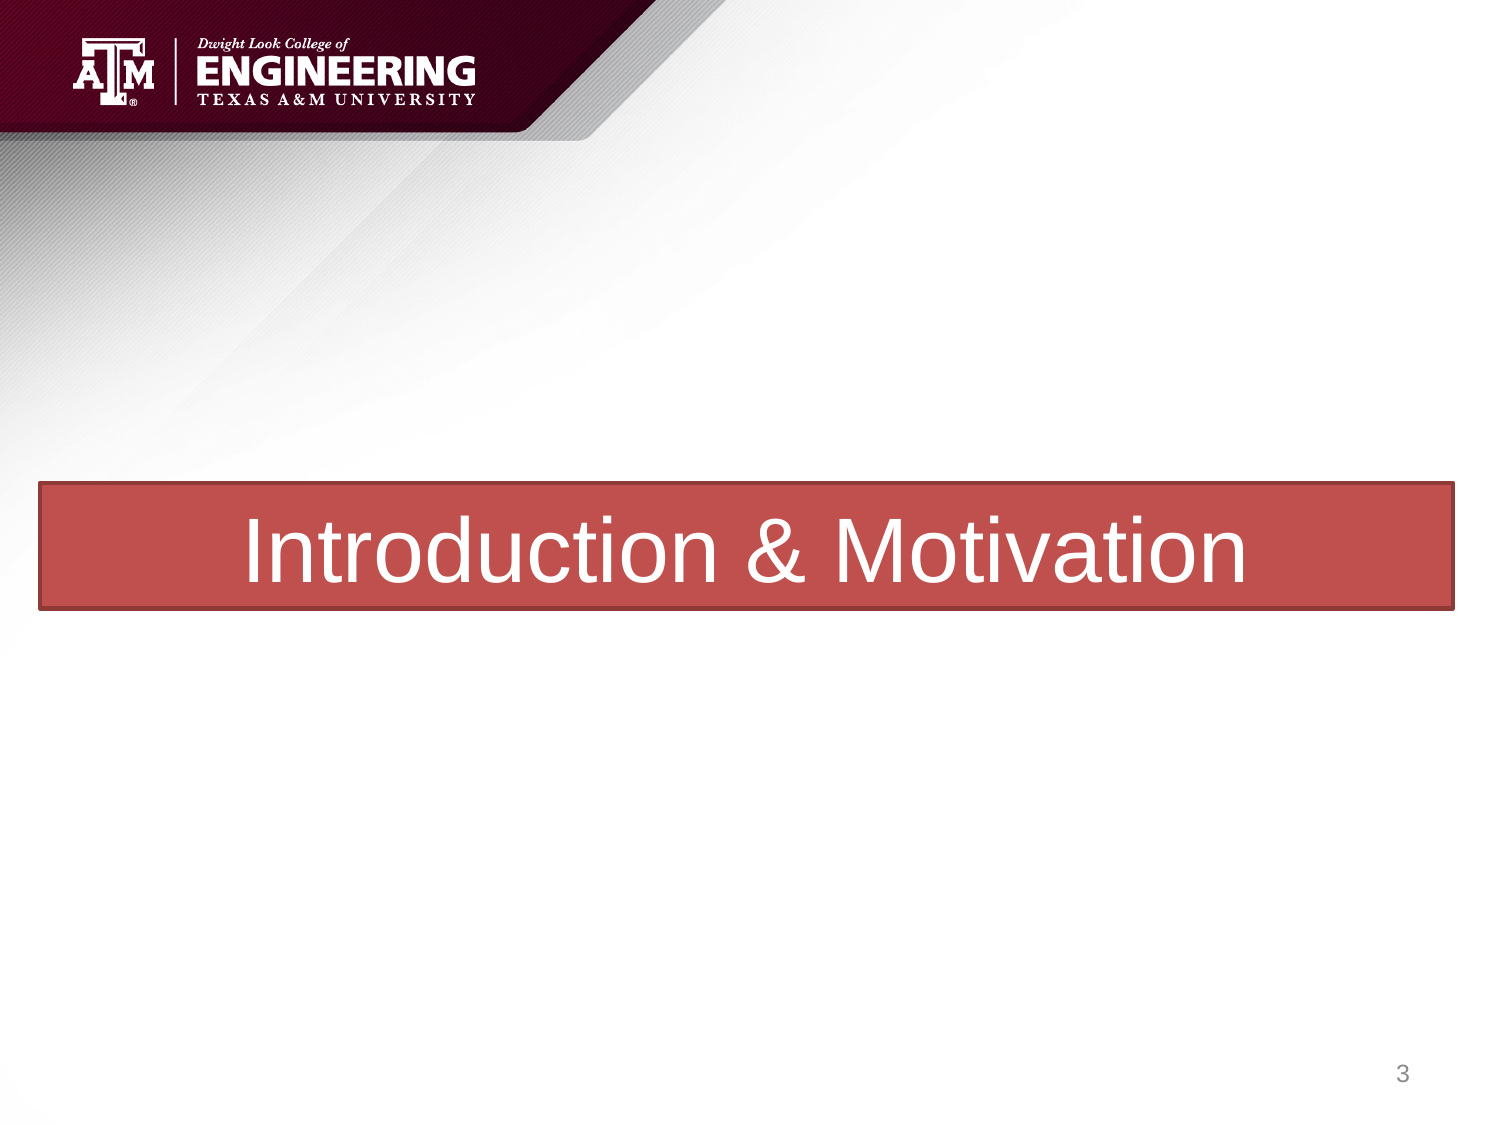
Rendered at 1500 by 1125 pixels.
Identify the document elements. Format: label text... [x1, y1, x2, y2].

list Introduction & Motivation [38, 481, 1455, 611]
slide_number 3 [1074, 1042, 1425, 1103]
picture [0, 0, 1500, 1125]
